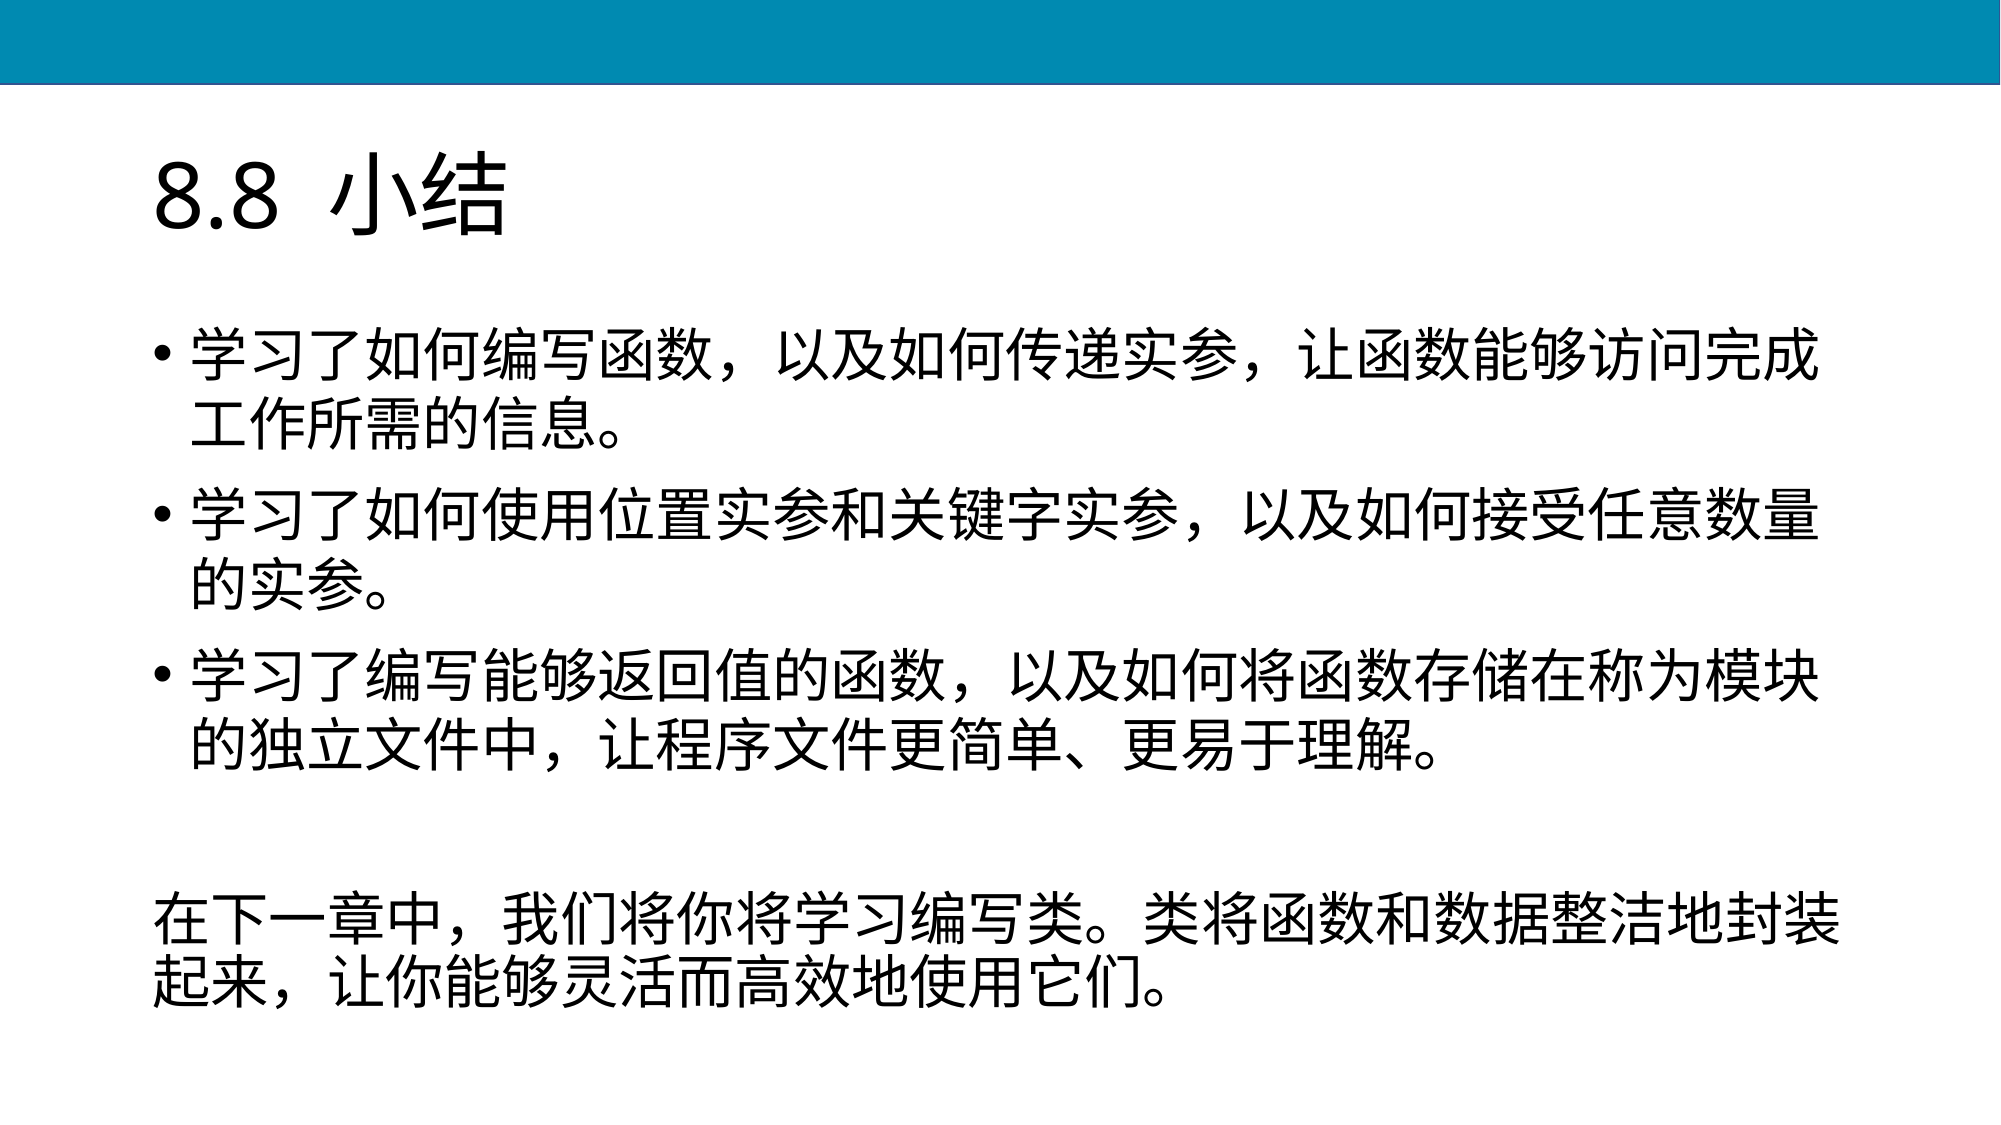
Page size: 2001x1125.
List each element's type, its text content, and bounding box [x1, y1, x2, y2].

list 学习了如何编写函数，以及如何传递实参，让函数能够访问完成工作所需的信息。 学习了如何使用位置实参和关键字实参，以及如何接受任意数量的实参。 学习了编写能够返回值的函数，以及如何将函数存储在称为模块的独立文件中，让程序文件更简单、更易于理解。 在下一章中，我们将你将学习编写类。类将函数和数据整洁地封装起来，让你能够灵活而高效地使用它们。 [137, 310, 1863, 1024]
title 8.8 小结 [137, 115, 1863, 282]
